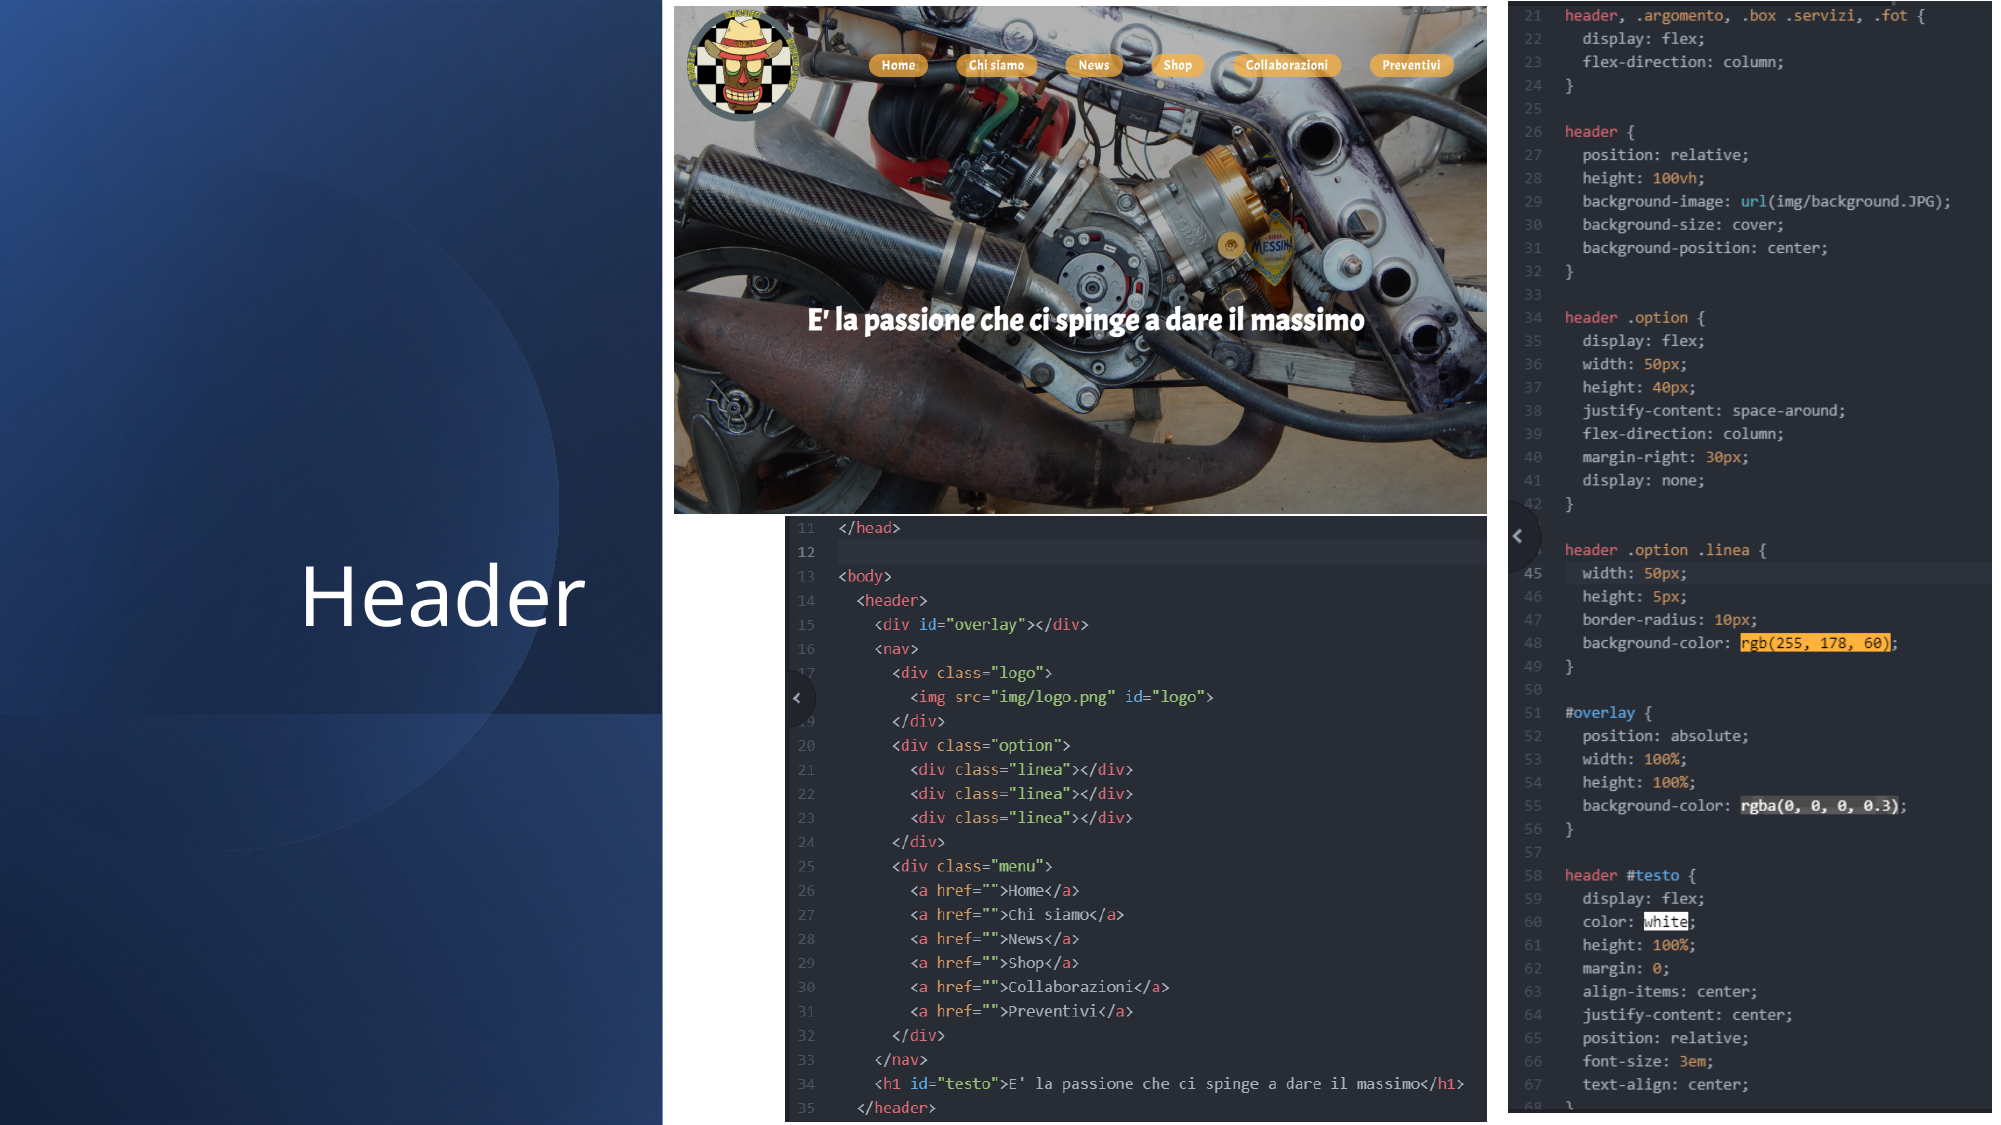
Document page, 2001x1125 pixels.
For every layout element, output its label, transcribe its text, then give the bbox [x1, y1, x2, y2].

picture [785, 516, 1487, 1122]
text_box [0, 0, 663, 1124]
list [1508, 1, 1992, 1113]
text_box [663, 0, 2000, 1125]
title Header [76, 96, 602, 652]
picture [674, 6, 1487, 514]
